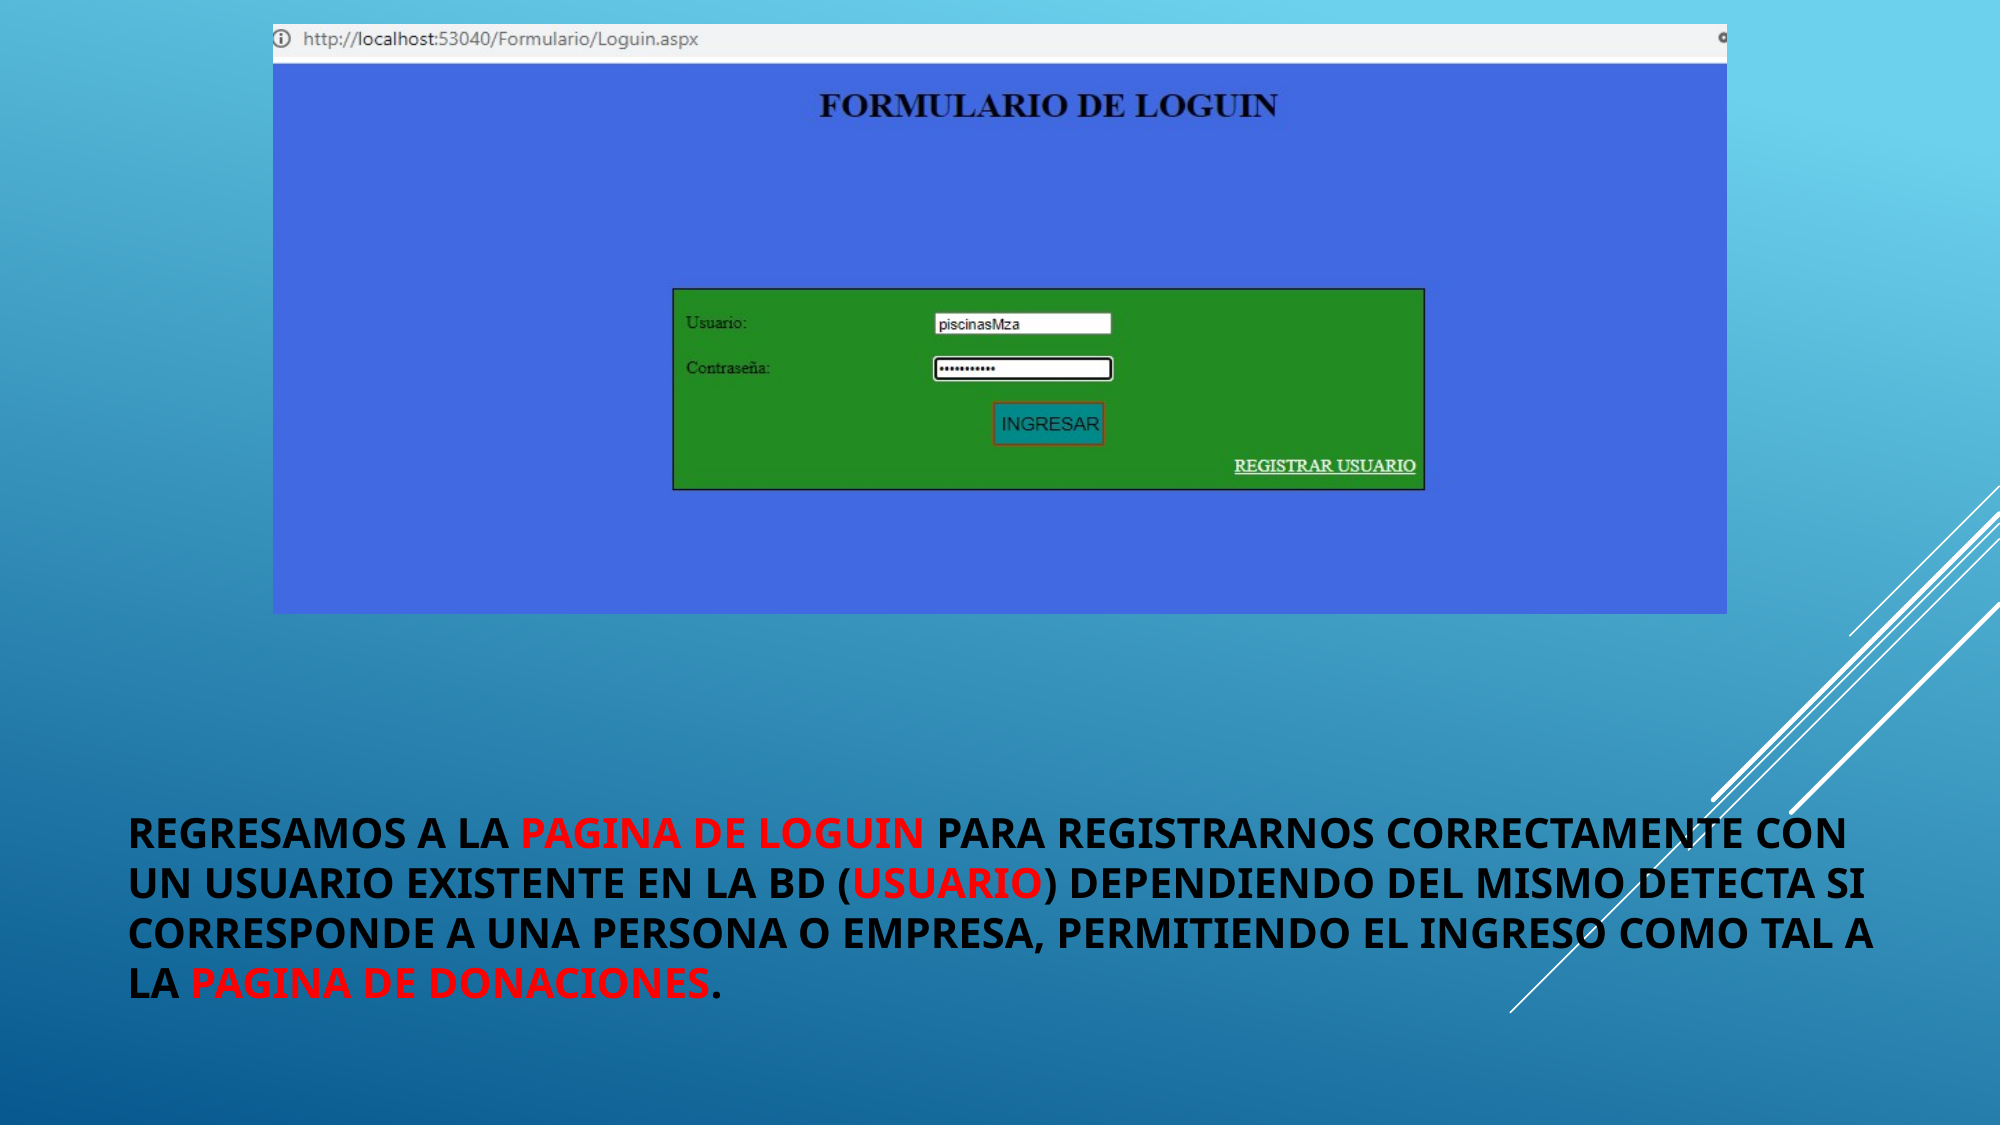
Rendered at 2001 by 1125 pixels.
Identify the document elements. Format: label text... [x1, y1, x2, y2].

title Regresamos a la pagina de Loguin para registrarnos correctamente con un usuario existente en la bd (usuario) dependiendo del mismo detecta si corresponde a una persona o empresa, permitiendo el ingreso como tal a la pagina de donaciones. [112, 736, 1927, 1078]
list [273, 24, 1727, 614]
